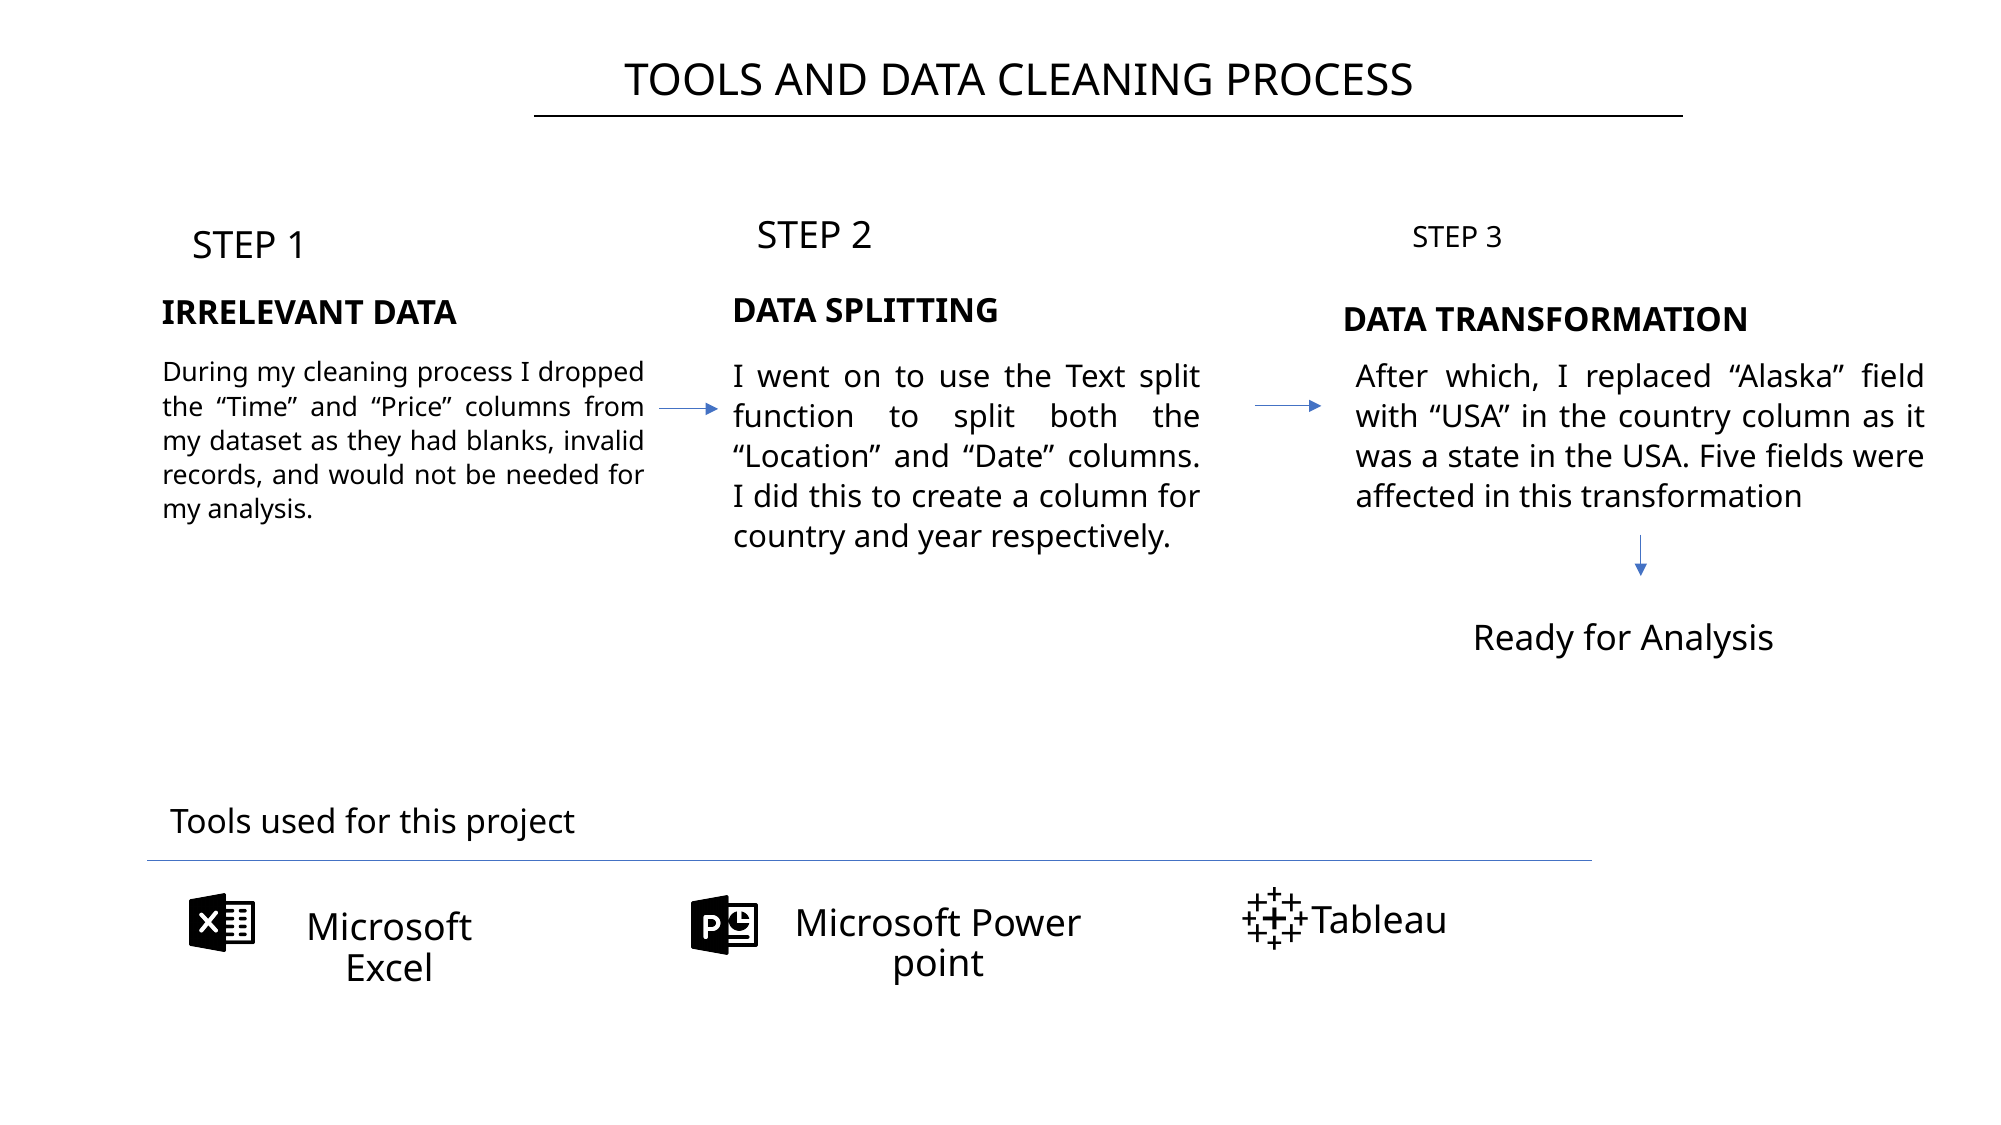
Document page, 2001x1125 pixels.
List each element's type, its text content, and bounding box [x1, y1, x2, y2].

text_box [1241, 887, 1479, 982]
text_box TOOLS AND DATA CLEANING PROCESS [561, 44, 1479, 114]
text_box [189, 891, 521, 989]
text_box Ready for Analysis [1457, 601, 1791, 719]
text_box IRRELEVANT DATA [117, 280, 502, 319]
text_box STEP 3 [1281, 206, 1635, 264]
text_box STEP 2 [638, 197, 992, 267]
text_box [691, 892, 1114, 984]
text_box Tools used for this project [150, 797, 596, 860]
text_box During my cleaning process I dropped the “Time” and “Price” columns from my dataset as they had blanks, invalid records, and would not be needed for my analysis. [147, 345, 660, 535]
text_box After which, I replaced “Alaska” field with “USA” in the country column as it was a state in the USA. Five fields were affected in this transformation [1340, 346, 1941, 518]
text_box I went on to use the Text split function to split both the “Location” and “Date” columns. I did this to create a column for country and year respectively. [718, 345, 1217, 535]
text_box DATA TRANSFORMATION [1323, 287, 1769, 364]
text_box DATA SPLITTING [691, 278, 1040, 327]
text_box STEP 1 [117, 207, 383, 280]
